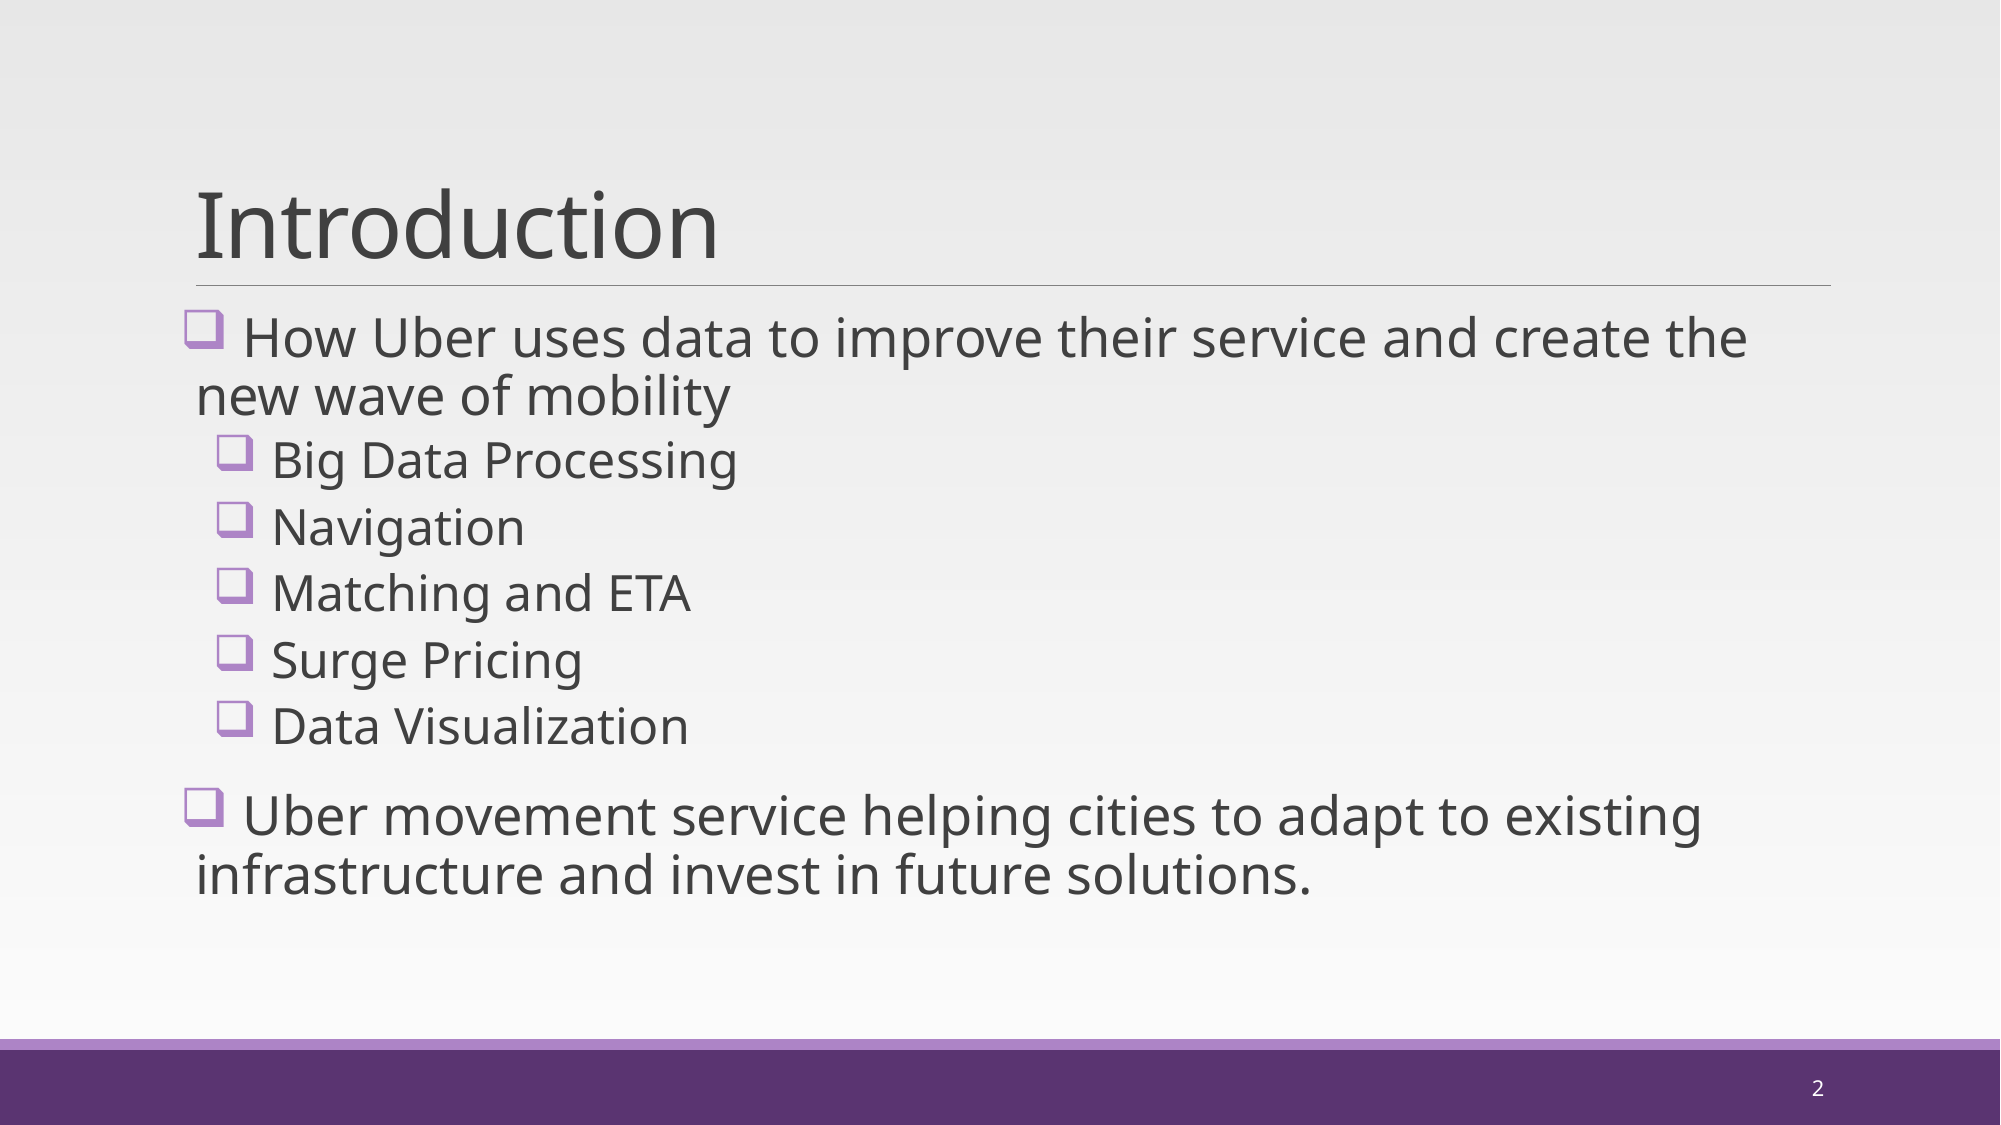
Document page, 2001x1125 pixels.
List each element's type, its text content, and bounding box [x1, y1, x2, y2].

slide_number 2 [1624, 1059, 1840, 1120]
title Introduction [180, 47, 1830, 285]
list How Uber uses data to improve their service and create the new wave of mobility Big Data Processing Navigation Matching and ETA Surge Pricing Data Visualization Uber movement service helping cities to adapt to existing infrastructure and invest in future solutions. [180, 302, 1830, 963]
